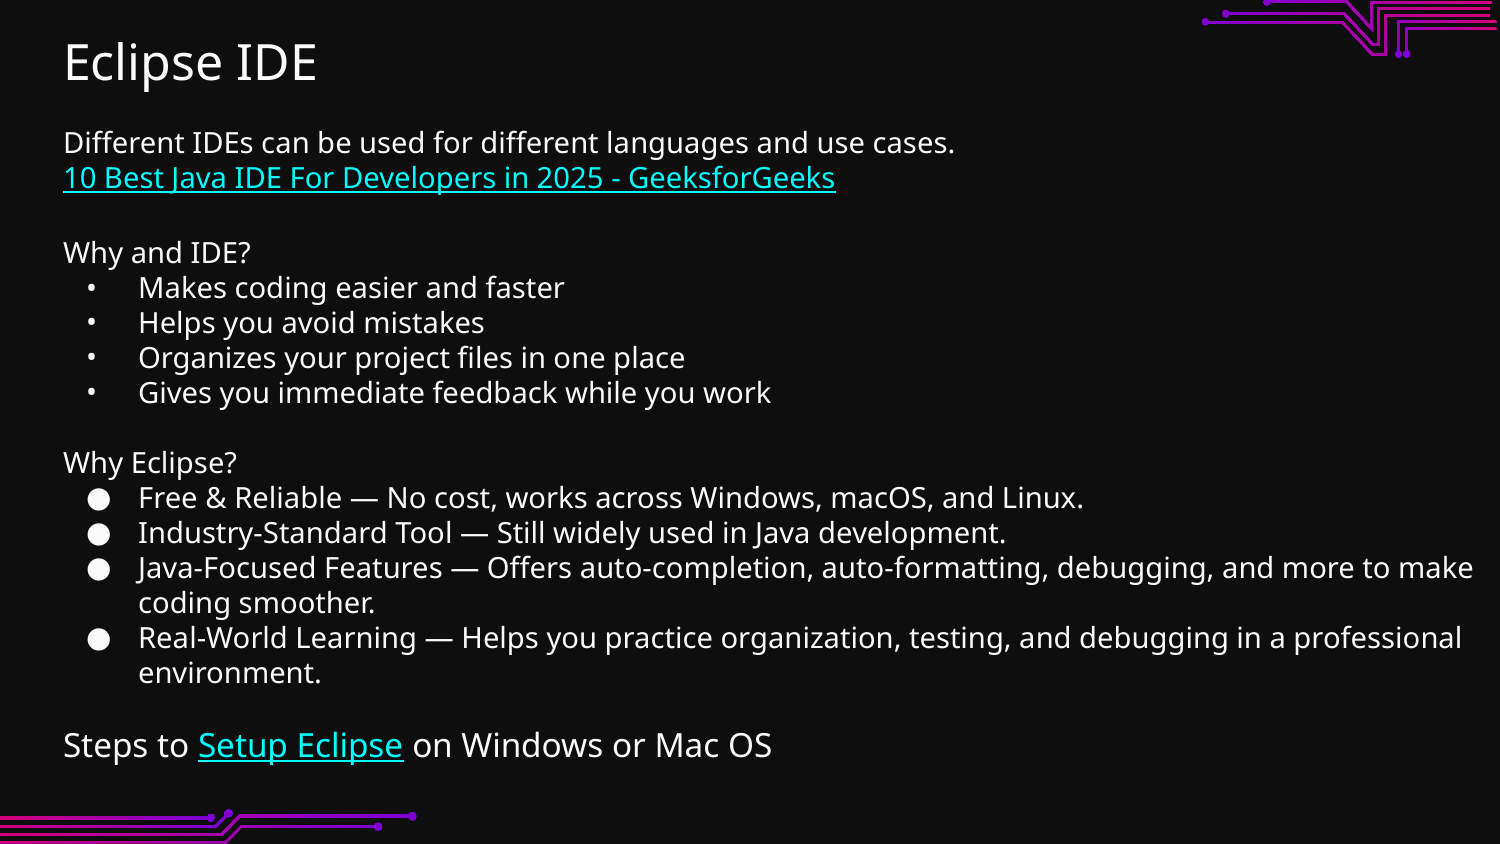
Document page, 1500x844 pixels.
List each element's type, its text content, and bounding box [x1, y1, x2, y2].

list Different IDEs can be used for different languages and use cases. 10 Best Java IDE For Developers in 2025 - GeeksforGeeks Why and IDE? Makes coding easier and faster Helps you avoid mistakes Organizes your project files in one place Gives you immediate feedback while you work Why Eclipse? Free & Reliable — No cost, works across Windows, macOS, and Linux. Industry-Standard Tool — Still widely used in Java development. Java-Focused Features — Offers auto-completion, auto-formatting, debugging, and more to make coding smoother. Real-World Learning — Helps you practice organization, testing, and debugging in a professional environment. Steps to Setup Eclipse on Windows or Mac OS [48, 109, 1500, 790]
title Eclipse IDE [48, 15, 1312, 109]
